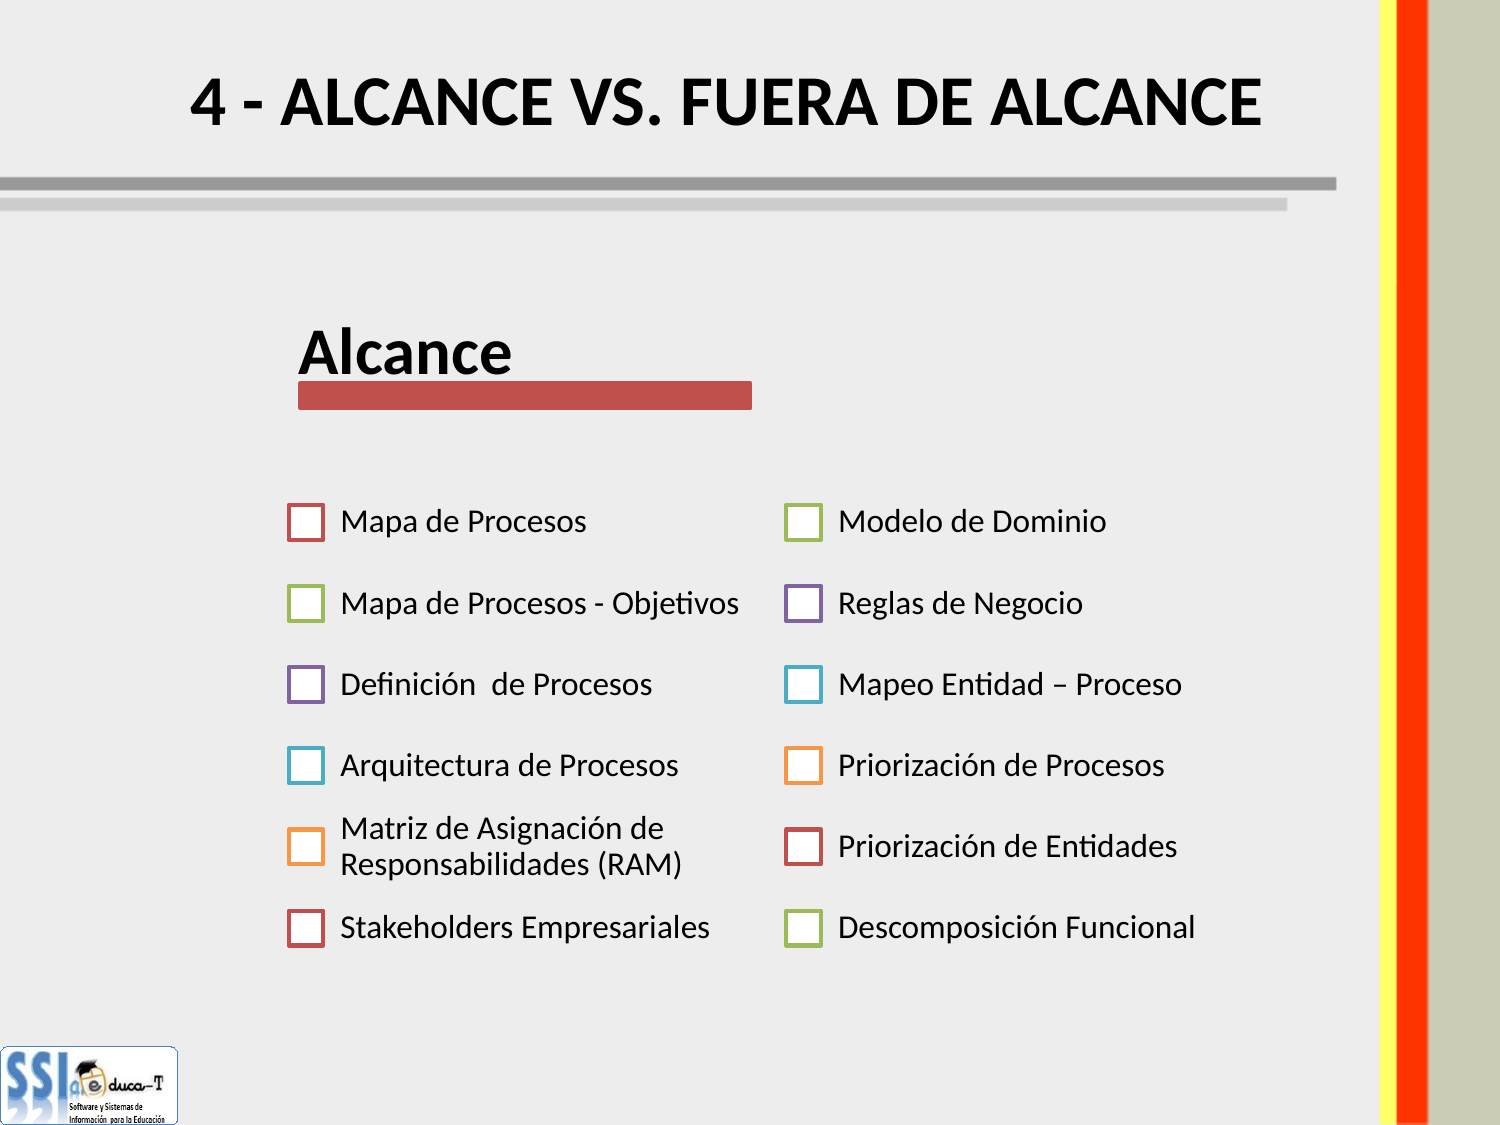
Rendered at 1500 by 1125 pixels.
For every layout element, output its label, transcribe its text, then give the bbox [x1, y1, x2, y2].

title 4 - ALCANCE VS. FUERA DE ALCANCE [53, 21, 1404, 173]
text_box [177, 302, 1372, 970]
picture [0, 0, 1500, 1125]
